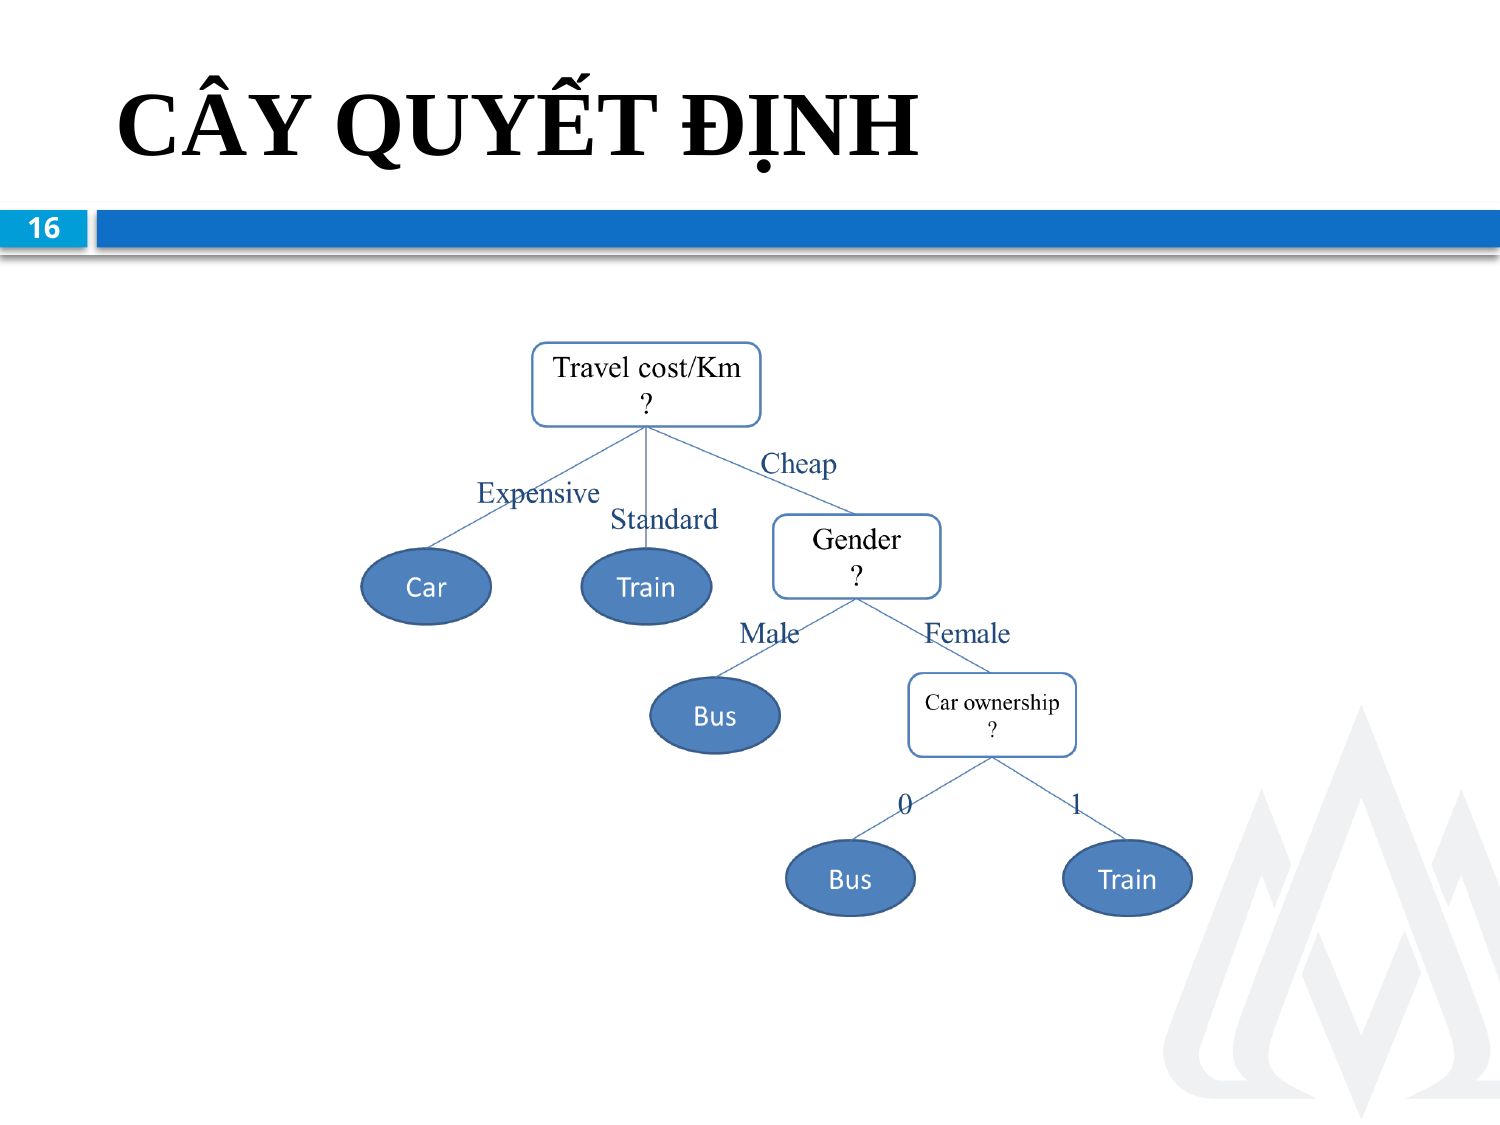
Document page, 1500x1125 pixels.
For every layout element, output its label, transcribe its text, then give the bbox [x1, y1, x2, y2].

title Cây quyết định [100, 37, 1438, 200]
picture [359, 337, 1193, 918]
slide_number 16 [0, 208, 88, 249]
